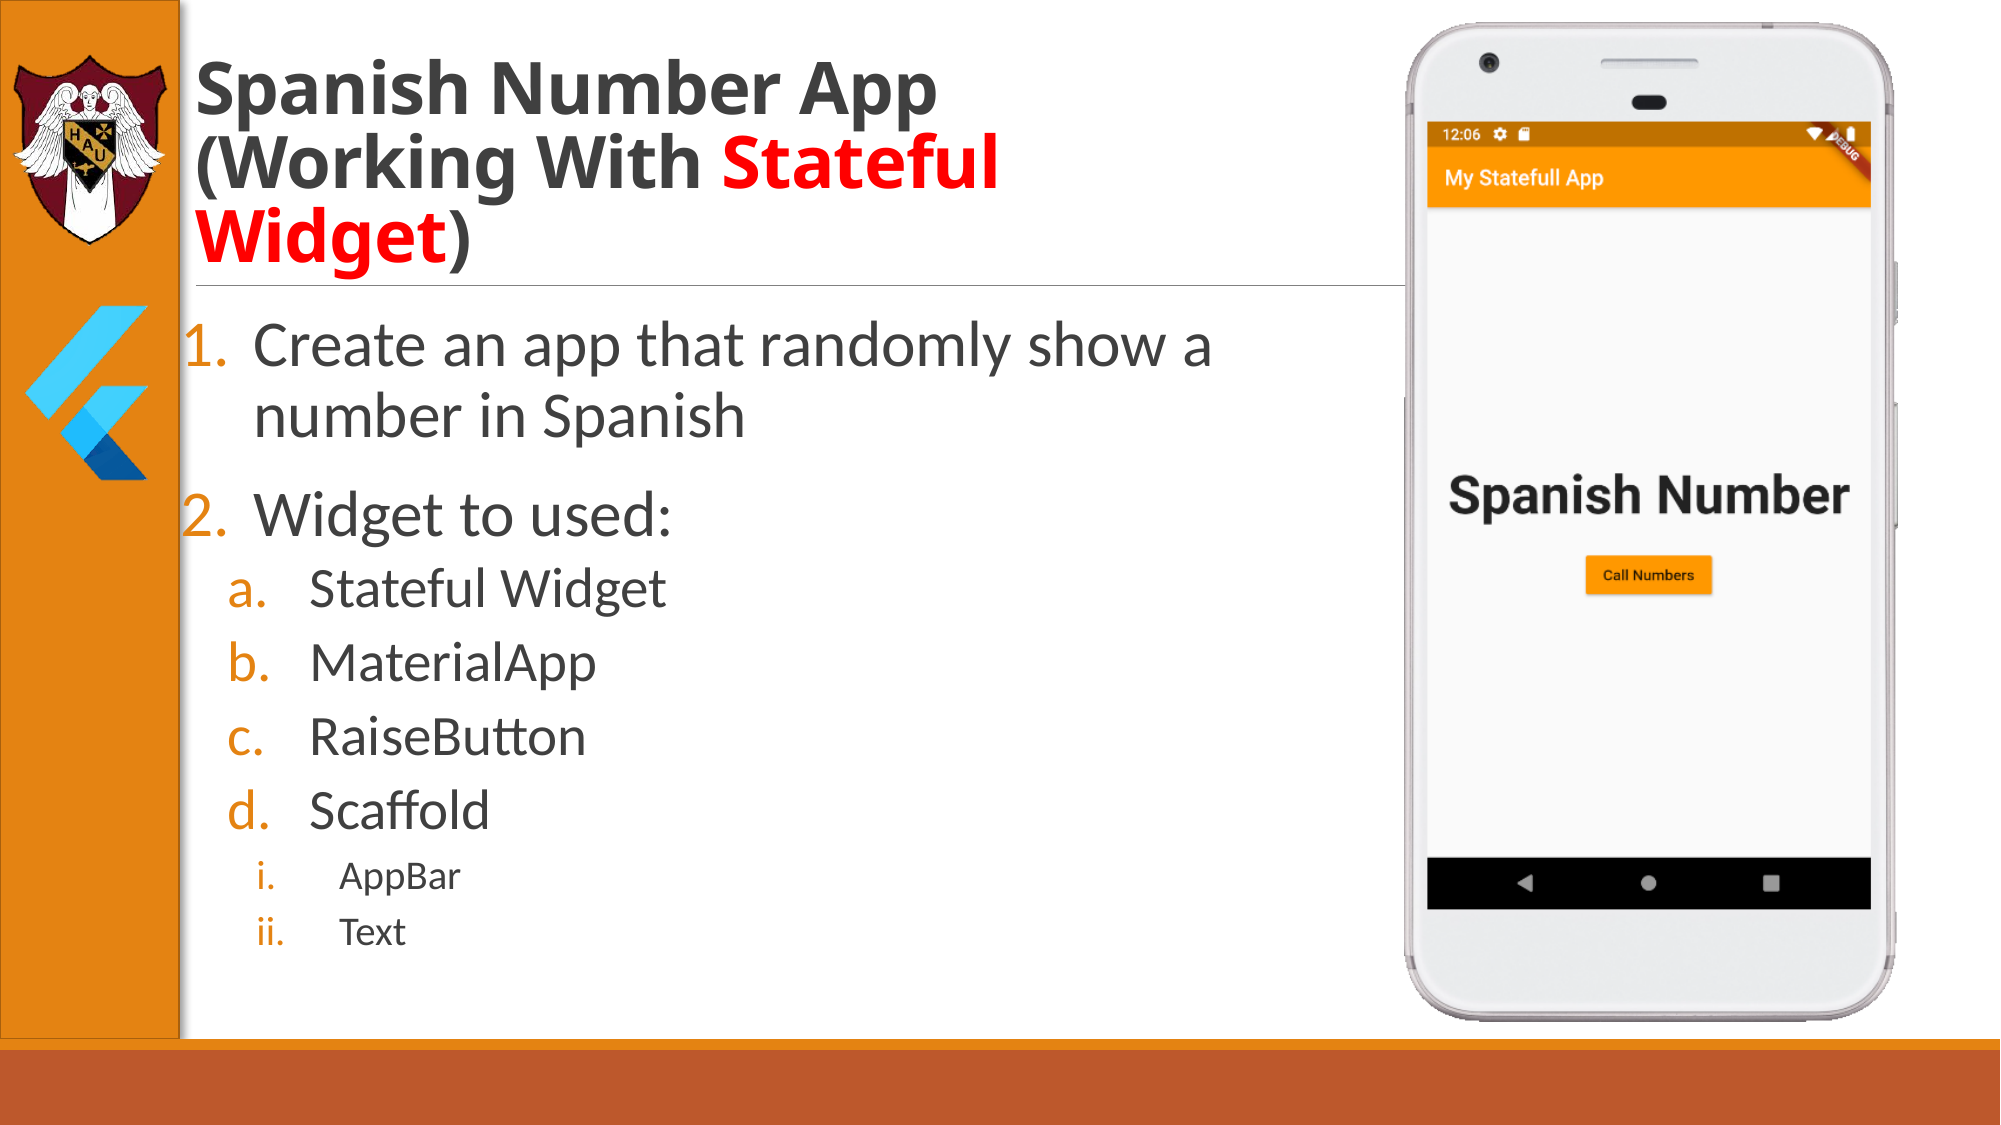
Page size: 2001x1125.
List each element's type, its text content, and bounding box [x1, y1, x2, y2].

picture [1403, 21, 1899, 1023]
list Create an app that randomly show a number in Spanish Widget to used: Stateful Widget MaterialApp RaiseButton Scaffold AppBar Text [180, 302, 1371, 963]
title Spanish Number App (Working With Stateful Widget) [180, 47, 1206, 285]
picture [10, 46, 169, 250]
picture [7, 302, 165, 483]
